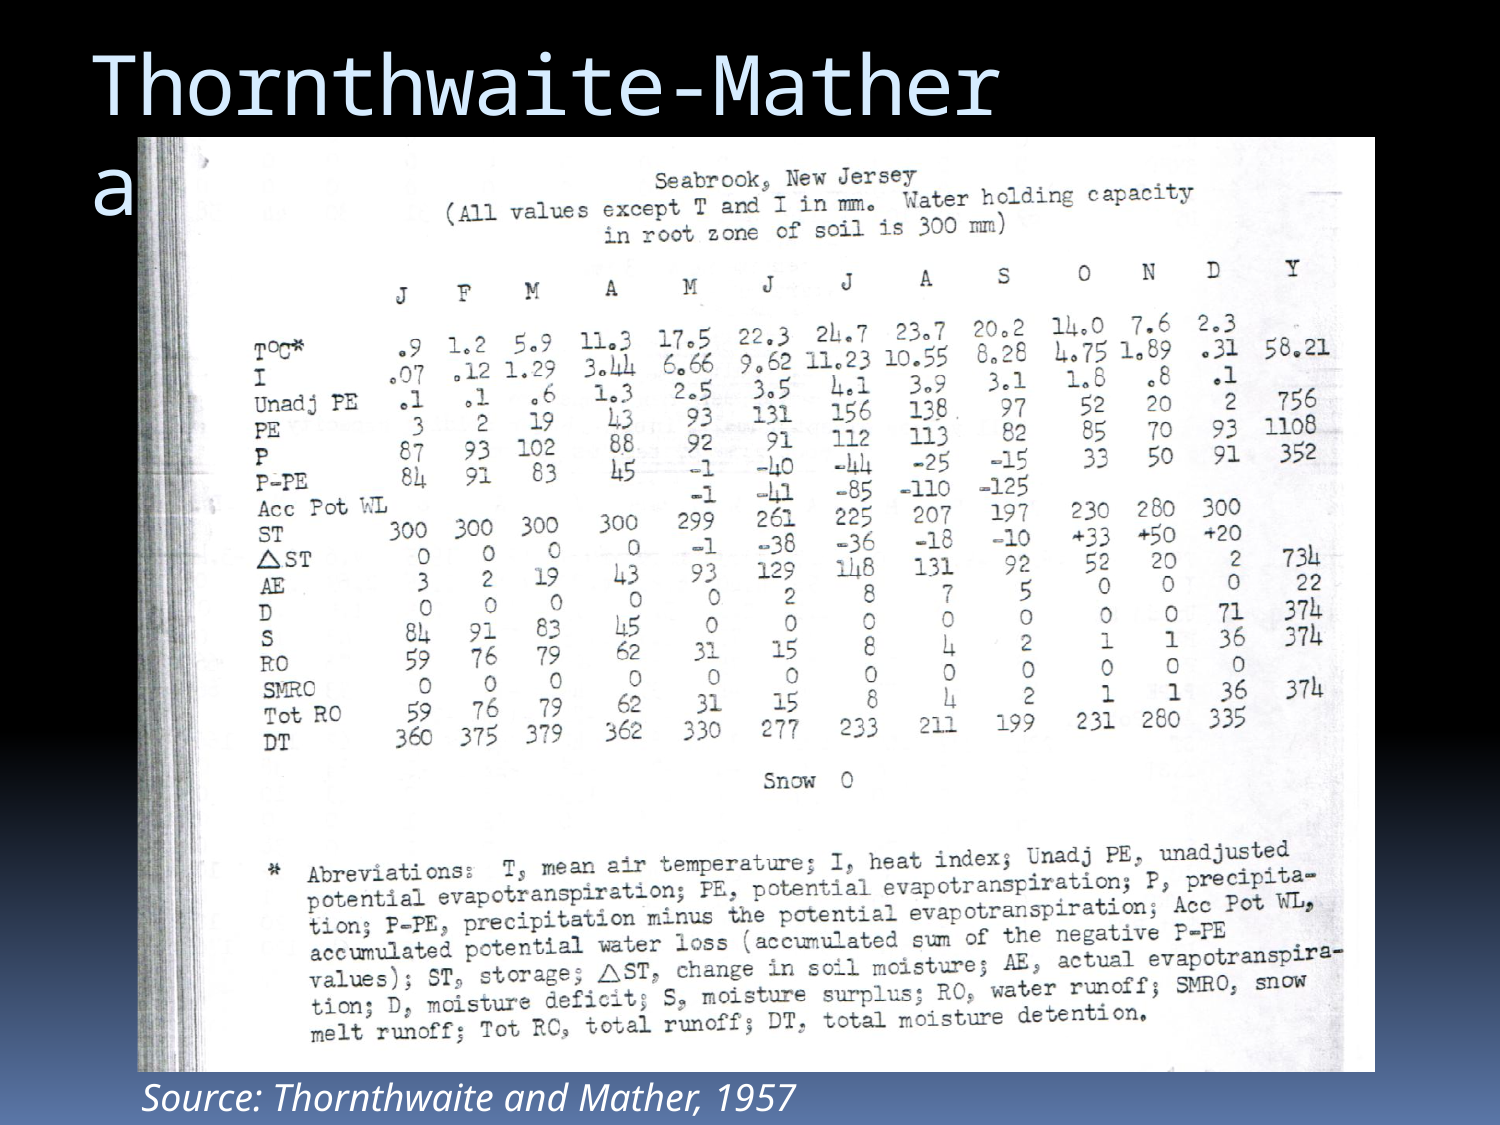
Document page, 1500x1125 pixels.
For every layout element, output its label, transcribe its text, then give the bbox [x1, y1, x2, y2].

title Thornthwaite-Mather approach [75, 24, 1425, 125]
text_box Source: Thornthwaite and Mather, 1957 [126, 1066, 812, 1125]
picture [137, 136, 1376, 1072]
